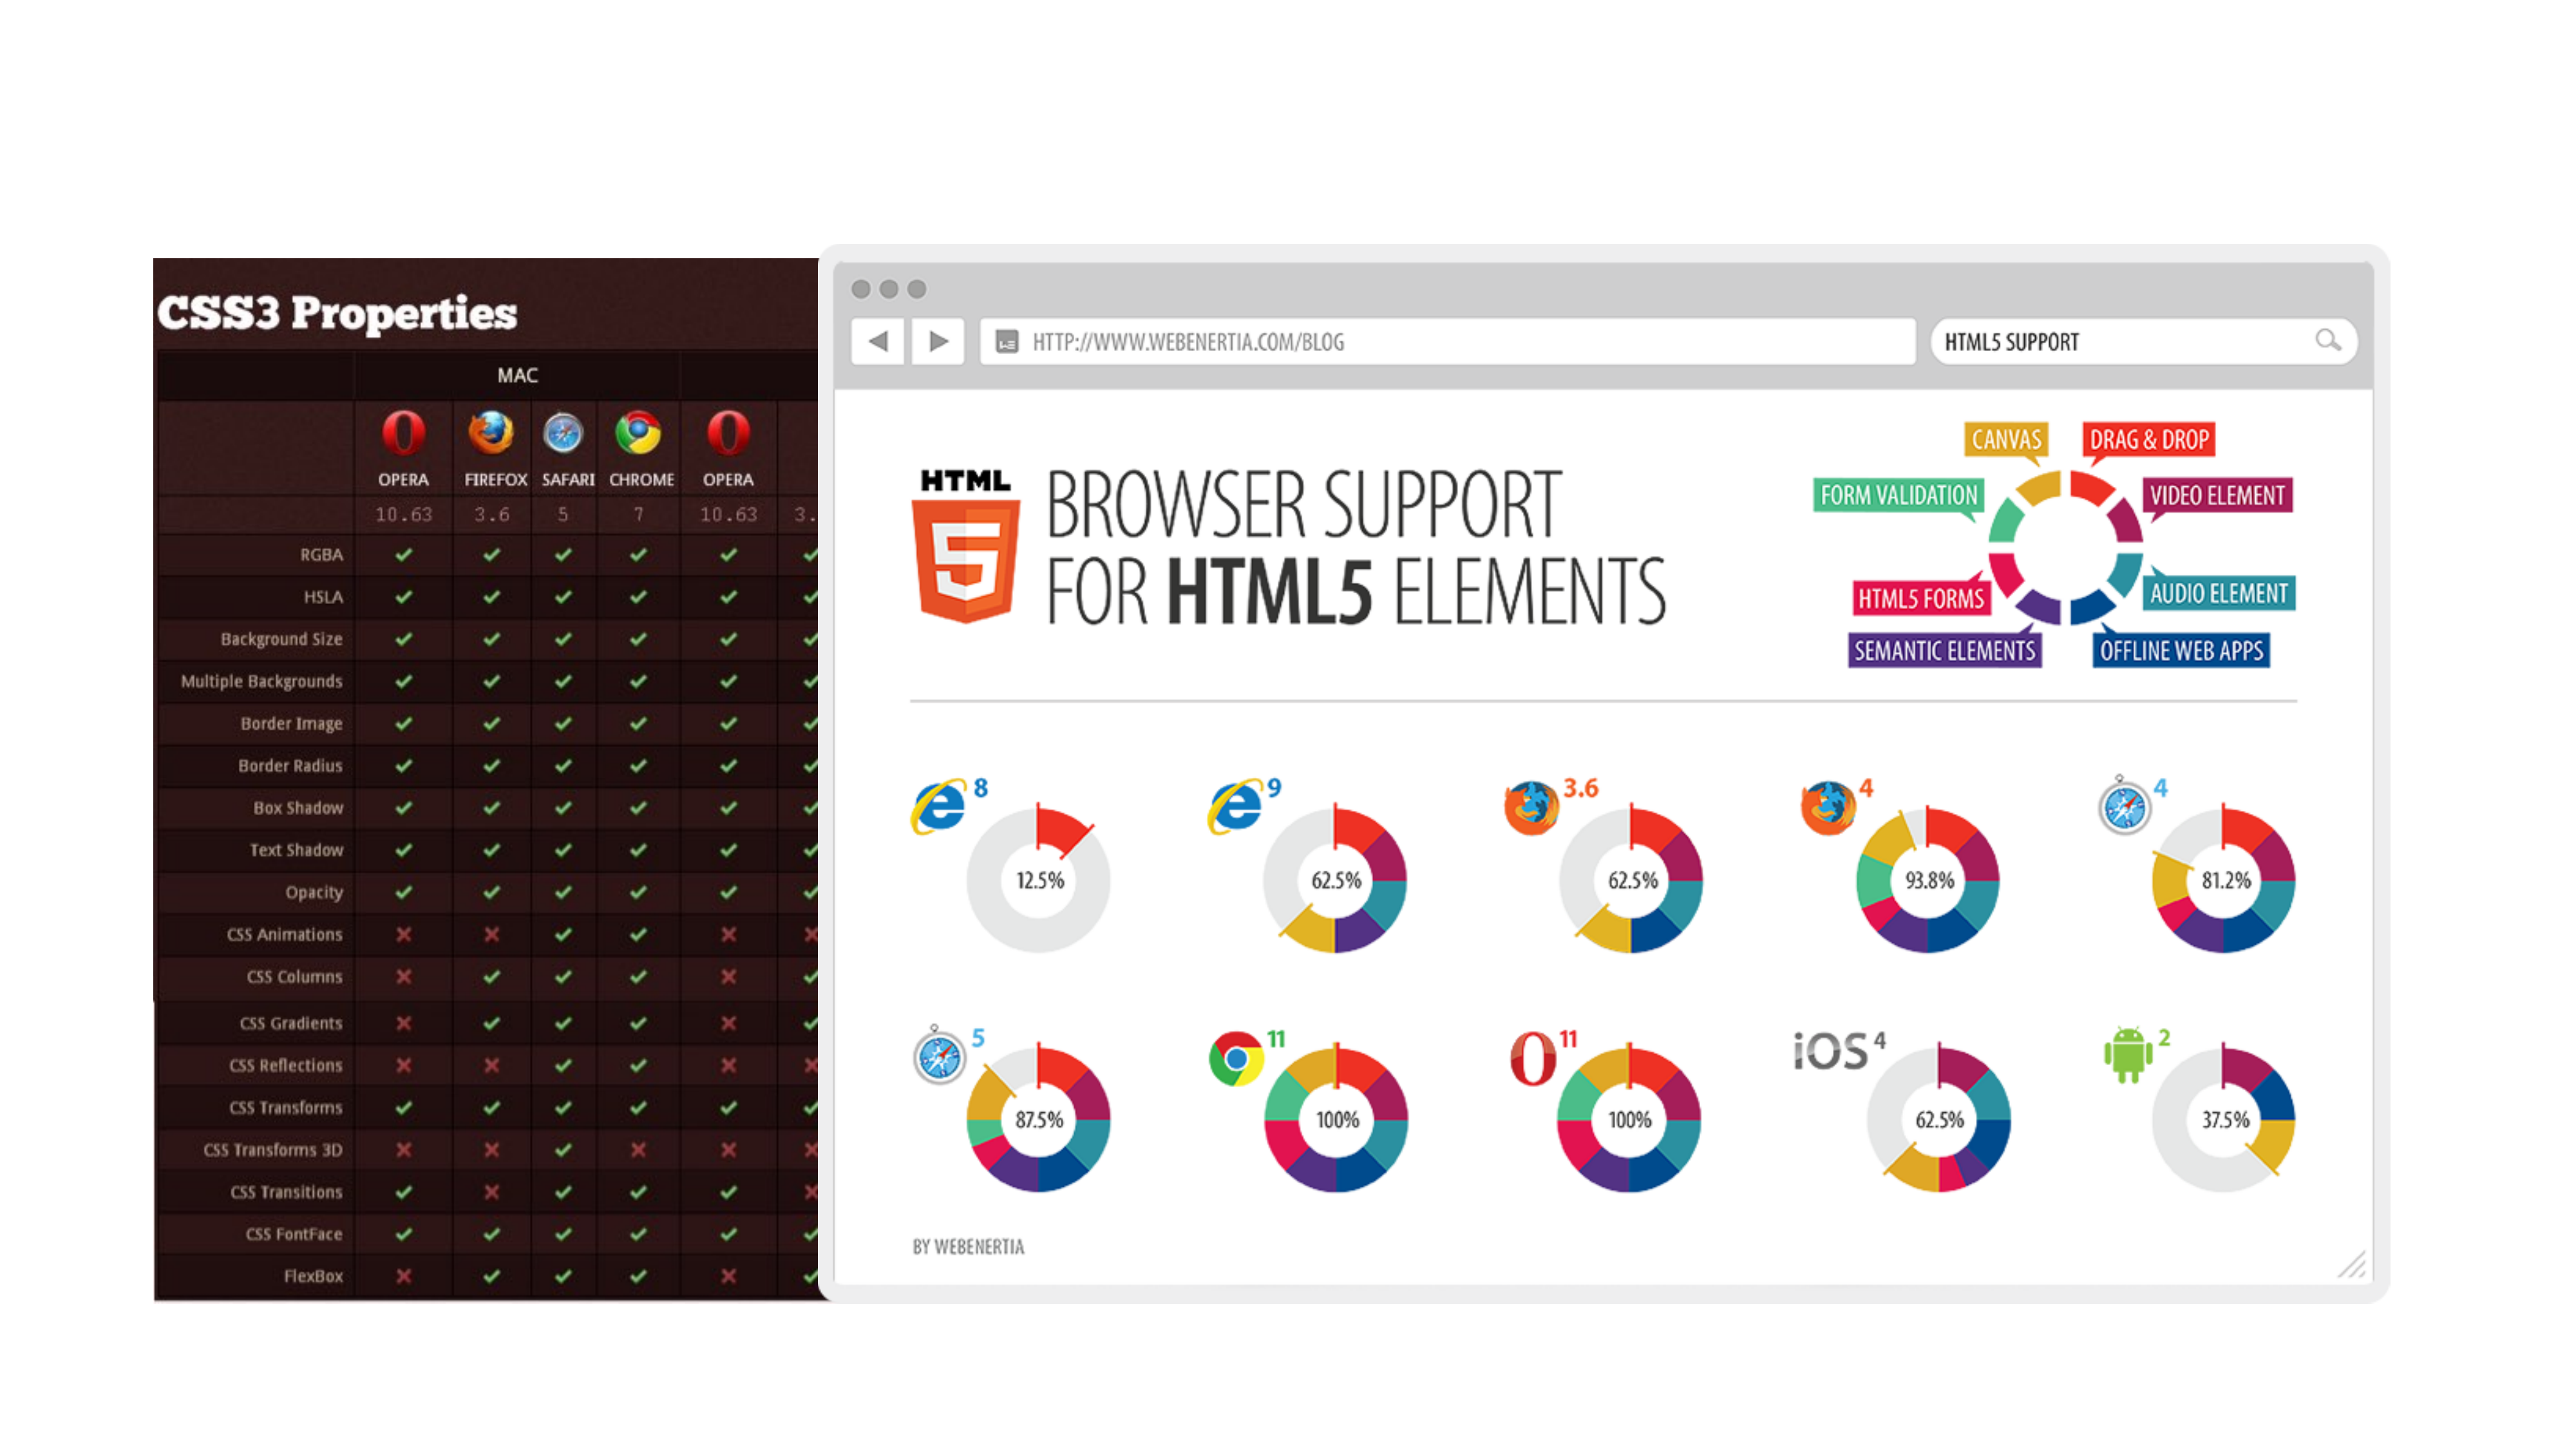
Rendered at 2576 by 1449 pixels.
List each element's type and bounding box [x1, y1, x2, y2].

picture [153, 244, 2391, 1304]
